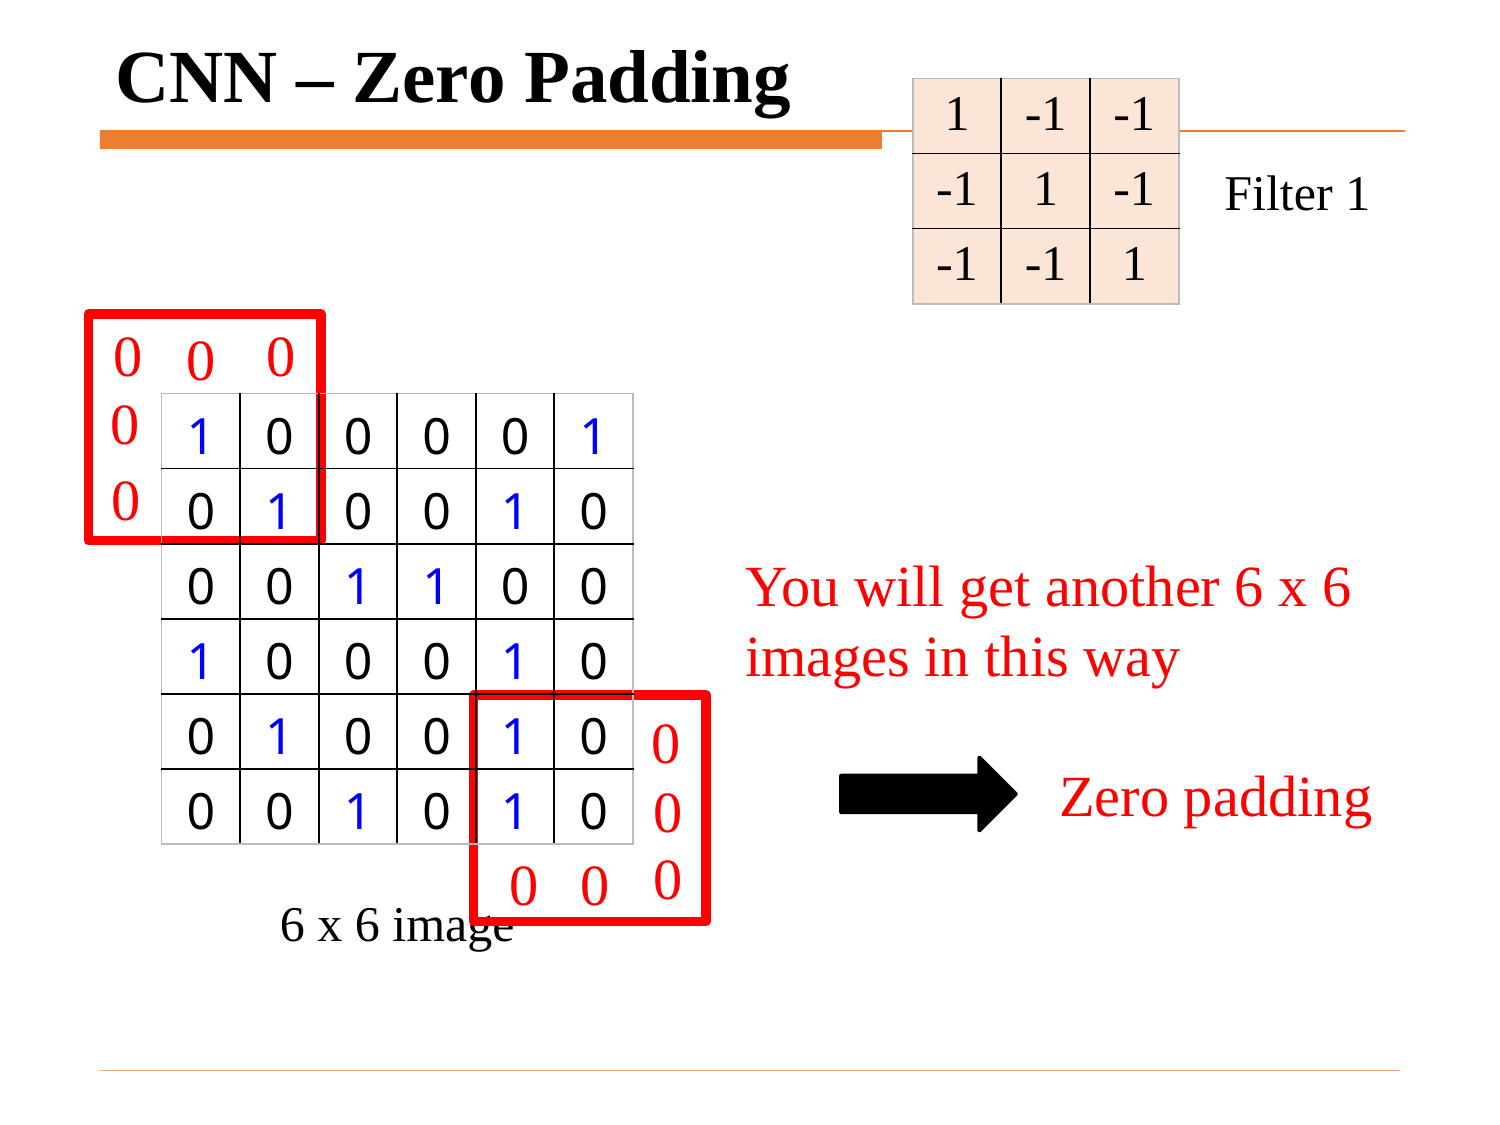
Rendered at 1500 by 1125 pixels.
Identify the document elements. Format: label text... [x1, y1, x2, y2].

table_cell 1 [162, 620, 239, 693]
table_cell 1 [477, 695, 553, 768]
text_box 0 [564, 839, 635, 925]
text_box You will get another 6 x 6 images in this way [730, 540, 1397, 696]
text_box 0 [484, 845, 564, 925]
table_cell 0 [398, 770, 475, 843]
text_box 0 [85, 379, 165, 464]
table_cell 0 [162, 770, 239, 843]
title CNN – Zero Padding [100, 30, 1412, 126]
table_cell 1 [477, 770, 553, 843]
table_cell 0 [398, 620, 475, 693]
table_header 1 [555, 394, 632, 468]
table_cell -1 [914, 229, 1000, 303]
text_box 6 x 6 image [204, 883, 590, 959]
text_box 0 [634, 833, 708, 919]
table_cell -1 [914, 154, 1000, 228]
table_cell 1 [241, 695, 318, 768]
table_cell 0 [555, 620, 632, 693]
table_header 0 [241, 394, 318, 468]
text_box 0 [86, 455, 161, 540]
table_cell -1 [1091, 154, 1178, 228]
table_cell 0 [241, 770, 318, 843]
table_cell 0 [320, 469, 396, 543]
text_box Filter 1 [1178, 153, 1417, 228]
table_cell 0 [477, 545, 553, 618]
table_cell 1 [1002, 154, 1089, 228]
text_box [635, 919, 708, 924]
table_cell 0 [555, 770, 632, 843]
table_cell 0 [162, 545, 239, 618]
text_box [839, 755, 1015, 833]
table_header 1 [914, 79, 1000, 153]
table_cell 0 [398, 695, 475, 768]
table_cell 1 [320, 770, 396, 843]
table_cell 0 [320, 620, 396, 693]
table_cell -1 [1002, 229, 1089, 303]
table_cell 1 [477, 620, 553, 693]
table_header 0 [320, 394, 396, 468]
text_box 0 [634, 697, 707, 766]
table_cell 0 [555, 545, 632, 618]
table_cell 0 [320, 695, 396, 768]
table_header 1 [162, 394, 239, 468]
text_box 0 [241, 310, 321, 393]
table_header -1 [1002, 79, 1089, 153]
text_box Zero padding [1015, 751, 1417, 836]
table_cell 0 [241, 620, 318, 693]
text_box 0 [88, 310, 168, 393]
text_box 0 [634, 766, 708, 833]
table_cell 1 [320, 545, 396, 618]
table_header 0 [477, 394, 553, 468]
table_cell 0 [162, 469, 239, 543]
table_cell 0 [555, 695, 632, 768]
table_cell 1 [241, 469, 318, 543]
text_box [634, 693, 708, 766]
table_cell 1 [398, 545, 475, 618]
table_header 0 [398, 394, 475, 468]
table_cell 0 [398, 469, 475, 543]
table_cell 0 [162, 695, 239, 768]
table_header -1 [1091, 79, 1178, 153]
table_cell 0 [555, 469, 632, 543]
table_cell 0 [241, 545, 318, 618]
text_box 0 [168, 315, 241, 393]
text_box [471, 845, 484, 924]
table_cell 1 [1091, 229, 1178, 303]
table_cell 1 [477, 469, 553, 543]
